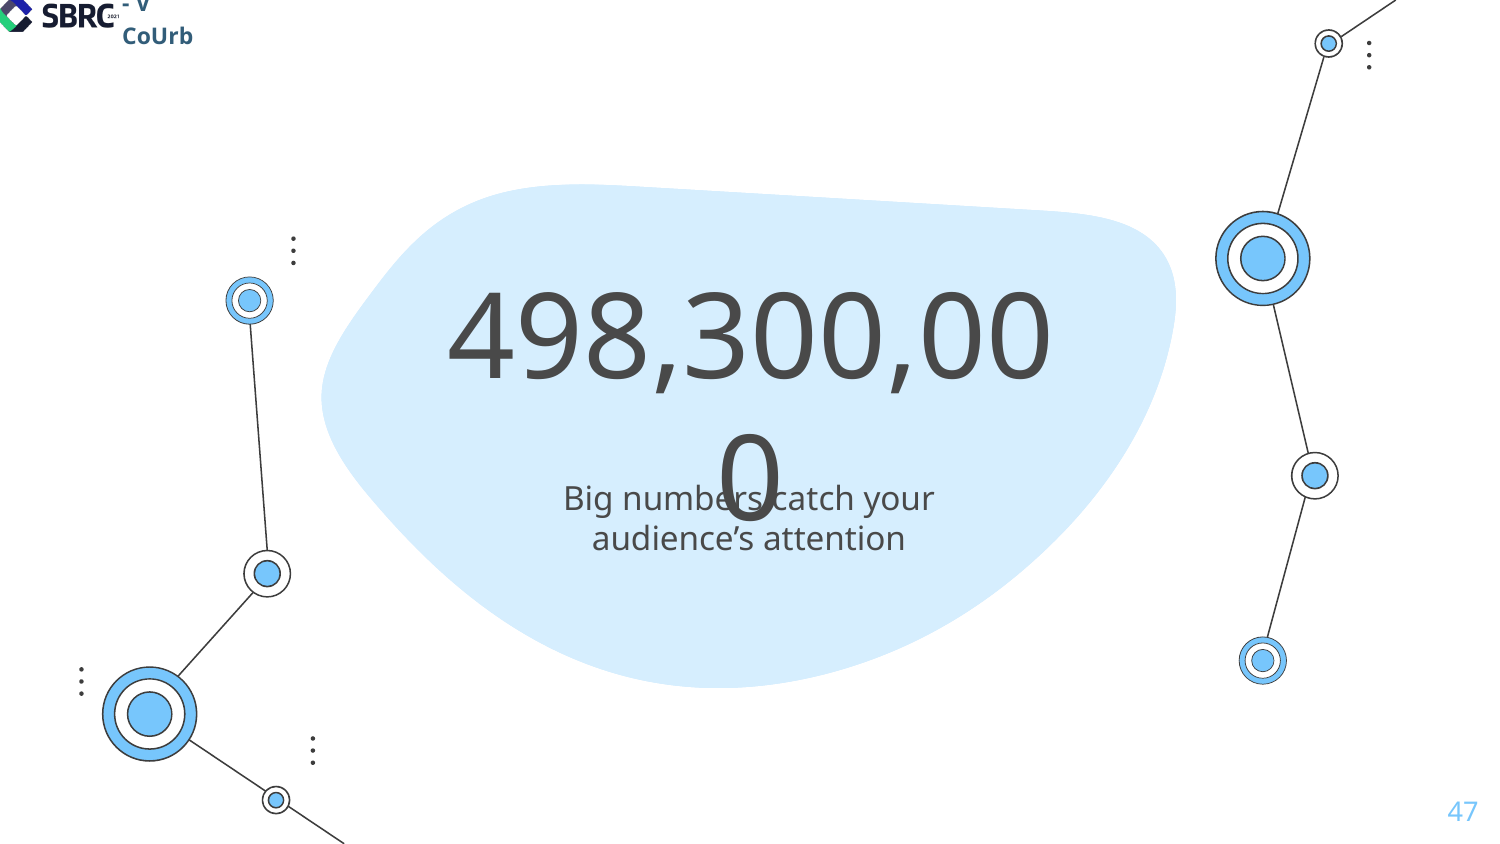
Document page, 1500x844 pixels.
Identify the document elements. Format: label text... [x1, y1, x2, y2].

picture [0, 0, 119, 32]
subtitle Big numbers catch your audience’s attention [529, 467, 969, 570]
slide_number ‹#› [1403, 779, 1494, 844]
title 498,300,000 [430, 337, 1071, 467]
